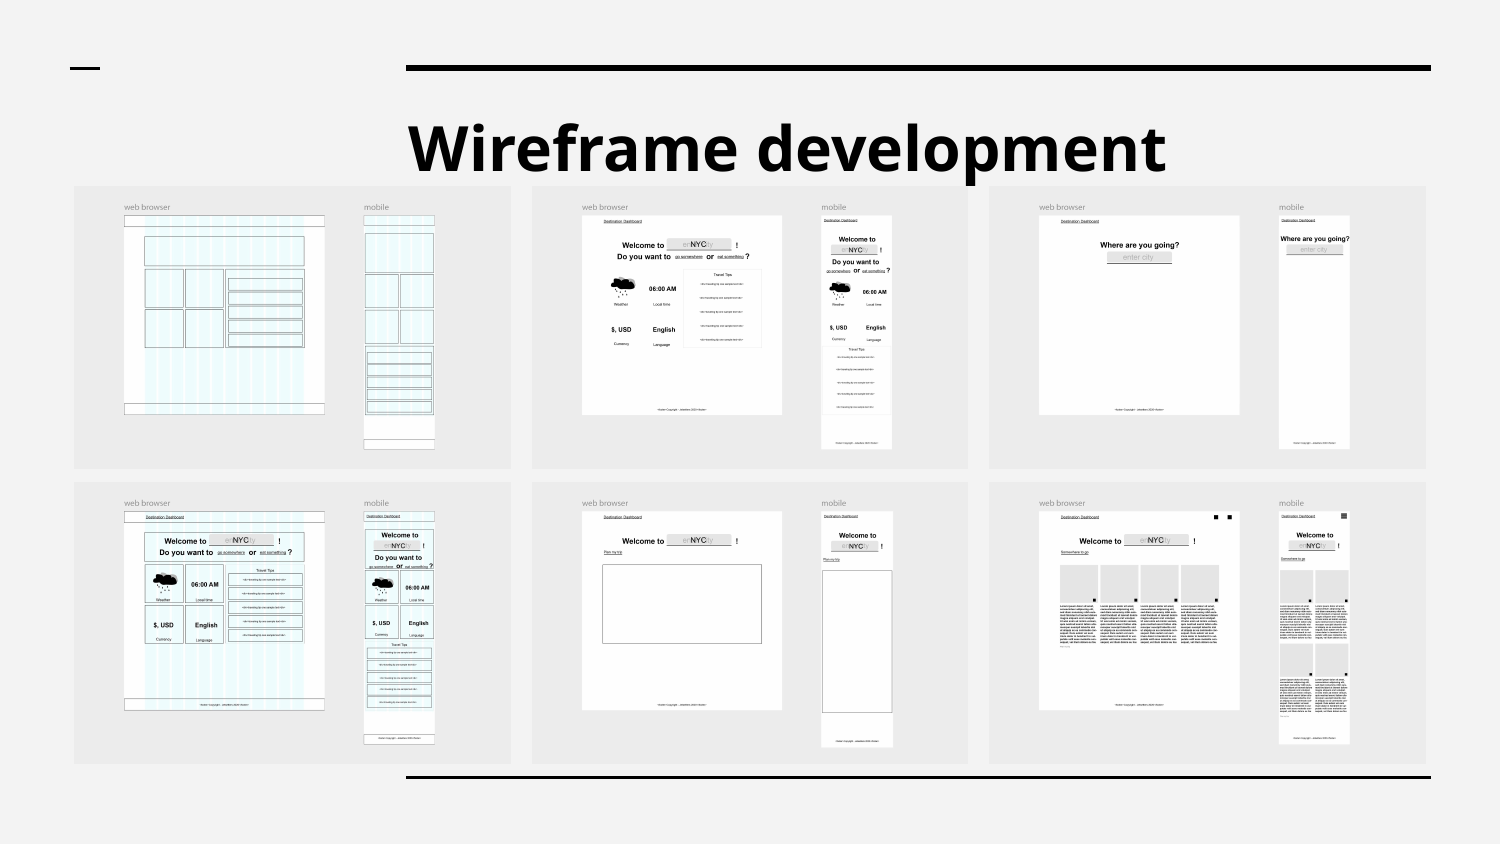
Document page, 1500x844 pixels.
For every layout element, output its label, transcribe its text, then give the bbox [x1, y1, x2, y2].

picture [531, 481, 969, 765]
picture [74, 185, 511, 469]
picture [531, 185, 969, 469]
picture [989, 481, 1426, 765]
picture [989, 185, 1426, 469]
title Wireframe development [393, 94, 1431, 199]
picture [74, 481, 511, 765]
